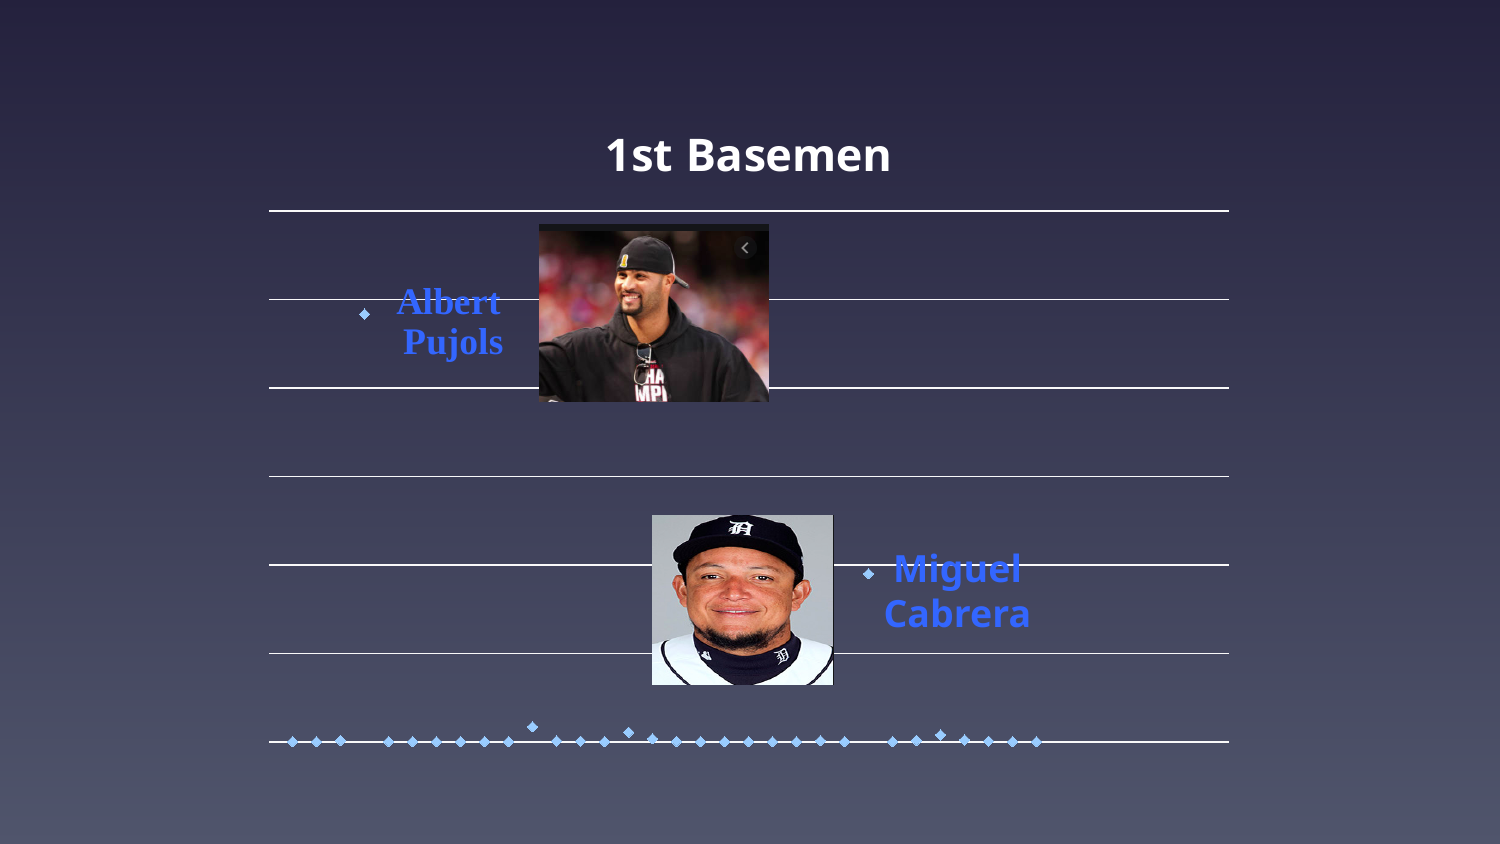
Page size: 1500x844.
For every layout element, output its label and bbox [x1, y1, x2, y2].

picture [539, 223, 769, 403]
chart [248, 88, 1249, 756]
picture [651, 515, 834, 685]
